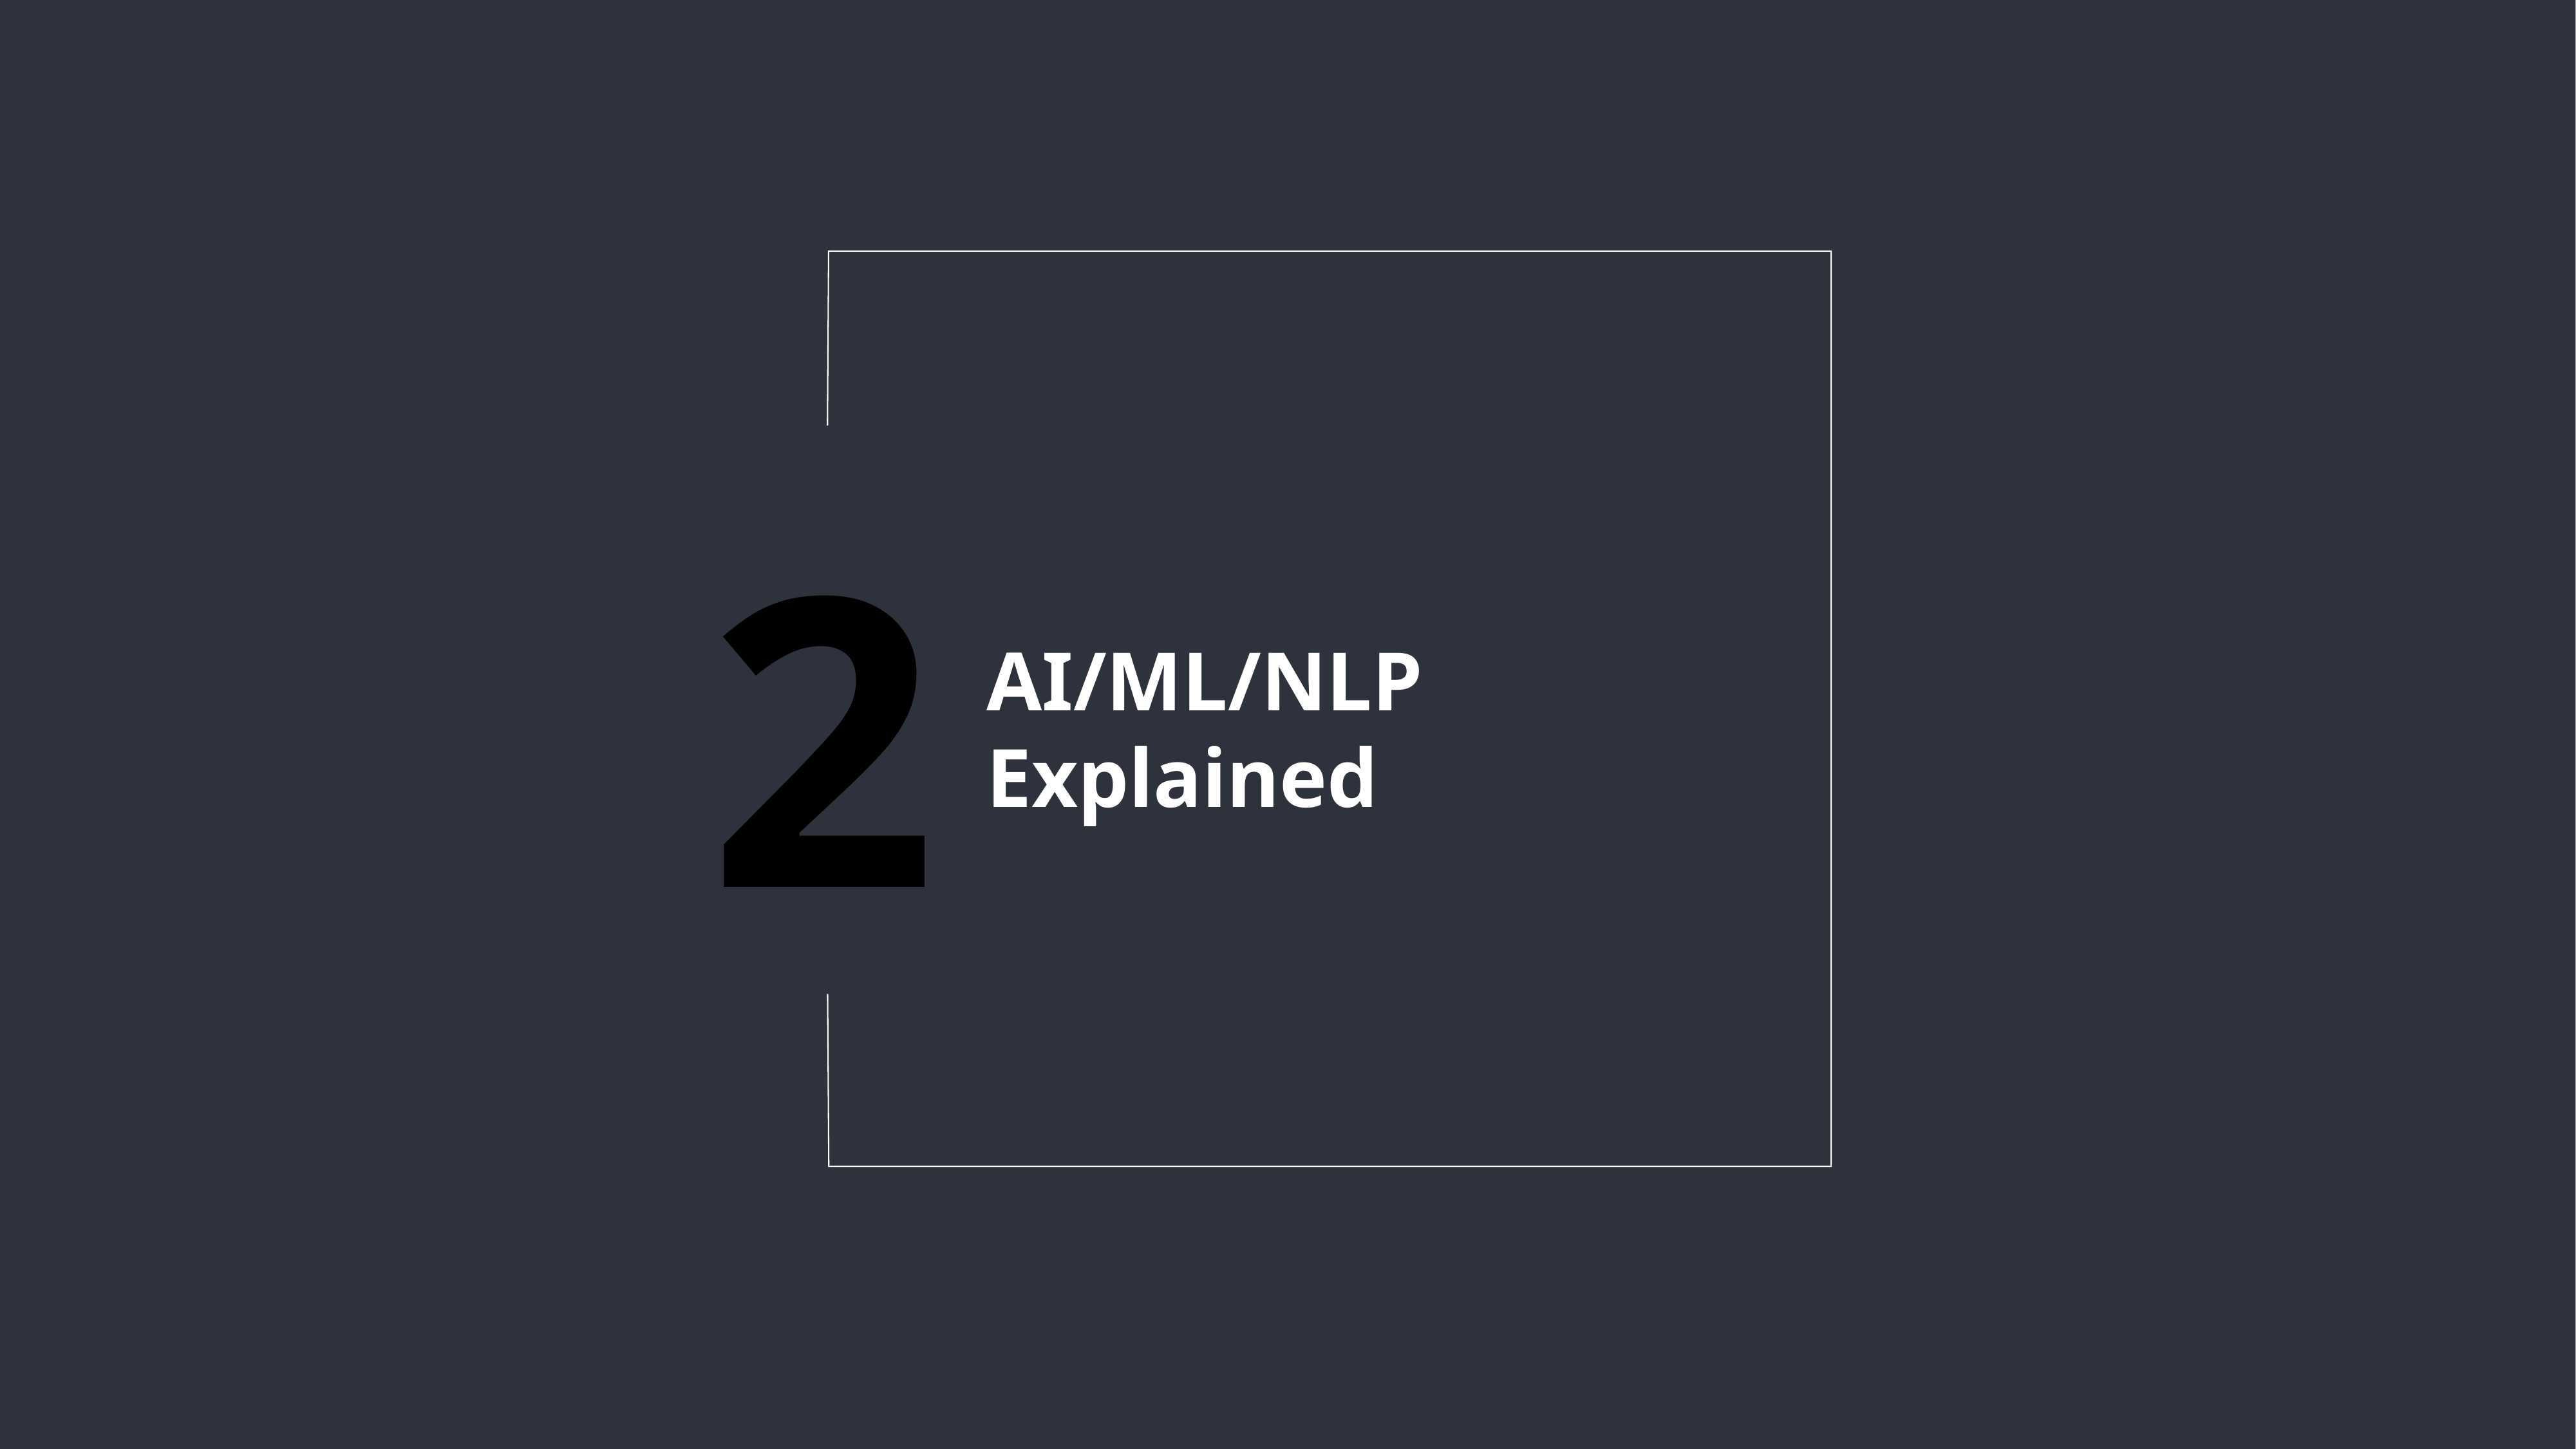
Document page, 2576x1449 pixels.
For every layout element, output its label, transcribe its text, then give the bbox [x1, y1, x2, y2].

text_box [827, 251, 1832, 1167]
text_box 2 [559, 360, 828, 1093]
text_box AI/ML/NLP Explained [981, 624, 1803, 829]
